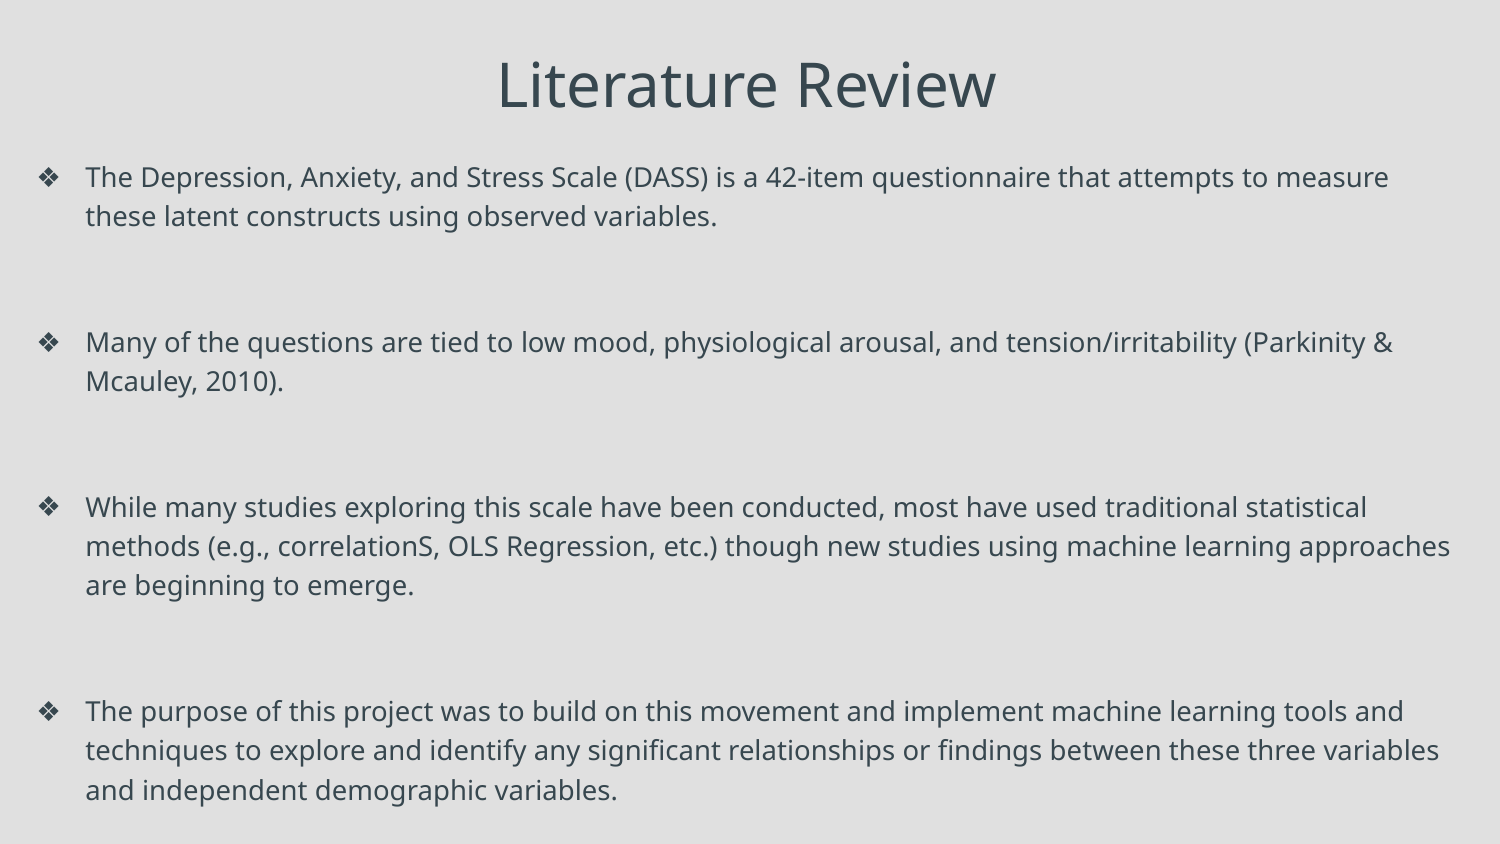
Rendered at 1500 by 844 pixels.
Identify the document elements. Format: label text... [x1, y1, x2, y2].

list The Depression, Anxiety, and Stress Scale (DASS) is a 42-item questionnaire that attempts to measure these latent constructs using observed variables. Many of the questions are tied to low mood, physiological arousal, and tension/irritability (Parkinity & Mcauley, 2010). While many studies exploring this scale have been conducted, most have used traditional statistical methods (e.g., correlationS, OLS Regression, etc.) though new studies using machine learning approaches are beginning to emerge. The purpose of this project was to build on this movement and implement machine learning tools and techniques to explore and identify any significant relationships or findings between these three variables and independent demographic variables. [0, 140, 1472, 832]
title Literature Review [10, 25, 1483, 141]
